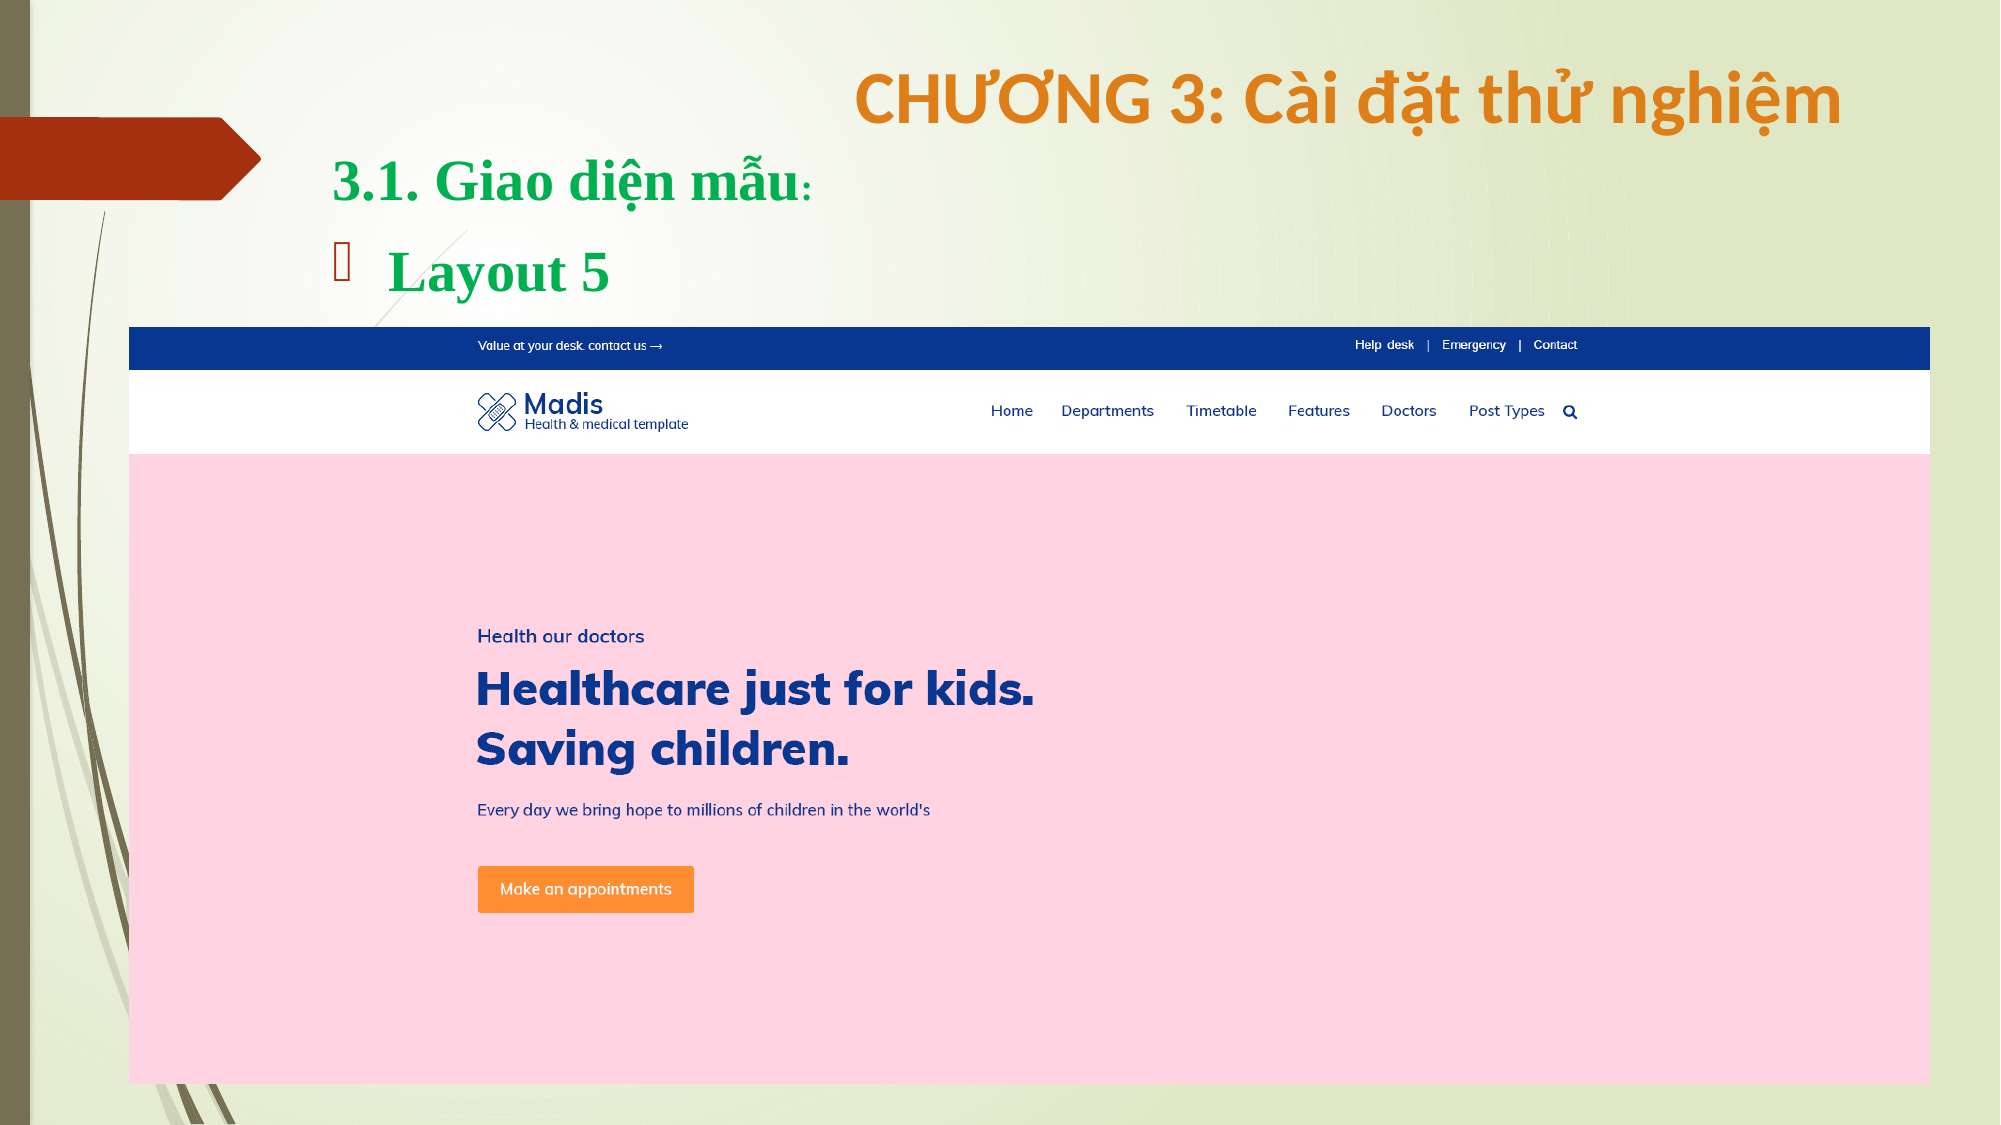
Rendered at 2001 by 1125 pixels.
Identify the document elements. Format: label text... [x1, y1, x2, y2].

list 3.1. Giao diện mẫu: Layout 5 [317, 134, 910, 321]
picture [129, 327, 1930, 1084]
title CHƯƠNG 3: Cài đặt thử nghiệm [769, 41, 1930, 228]
